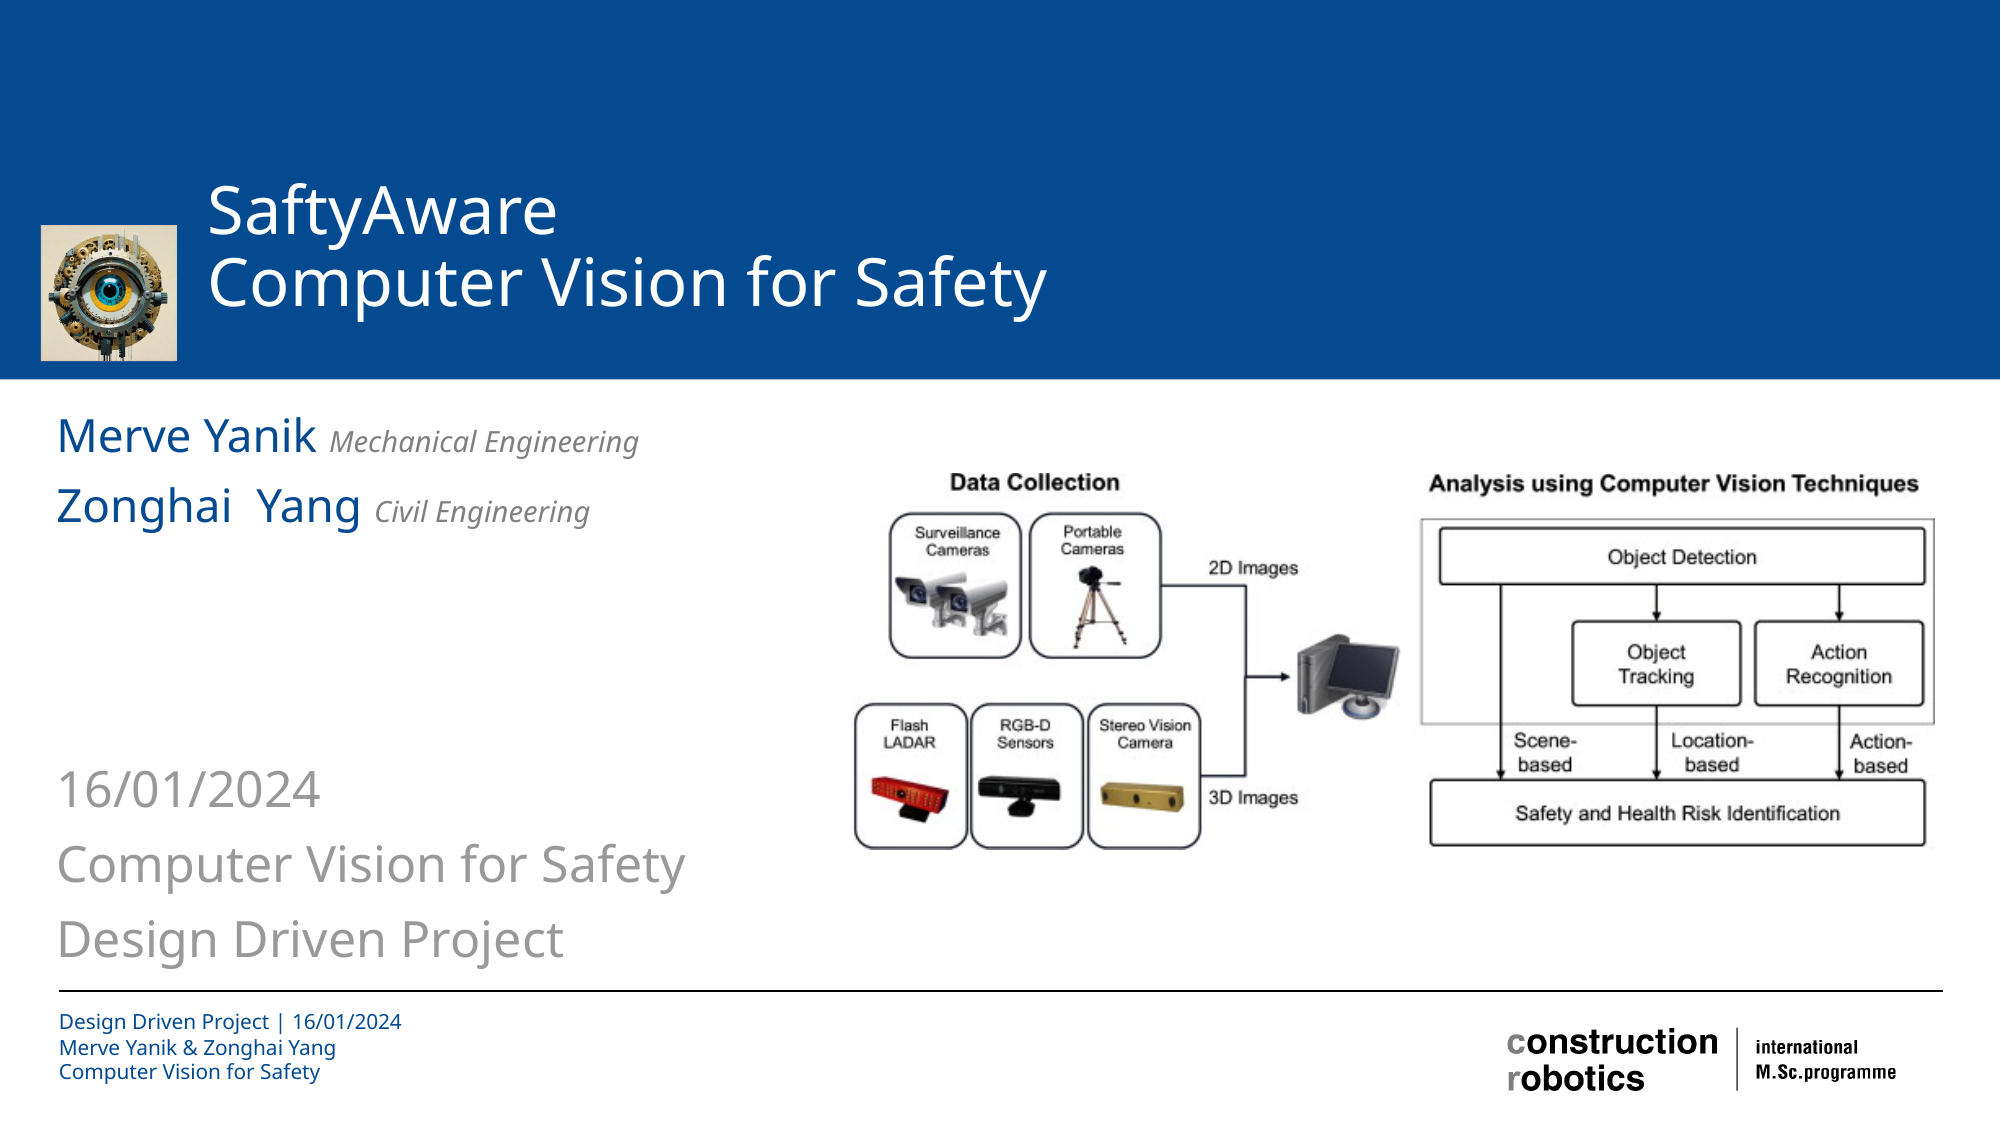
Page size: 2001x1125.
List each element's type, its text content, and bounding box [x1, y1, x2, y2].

picture [41, 225, 177, 362]
list Merve Yanik Mechanical Engineering Zonghai Yang Civil Engineering 16/01/2024 Computer Vision for Safety Design Driven Project [41, 405, 783, 1059]
picture [853, 473, 1935, 850]
picture [1462, 996, 1940, 1125]
list SaftyAware Computer Vision for Safety [192, 169, 1862, 320]
